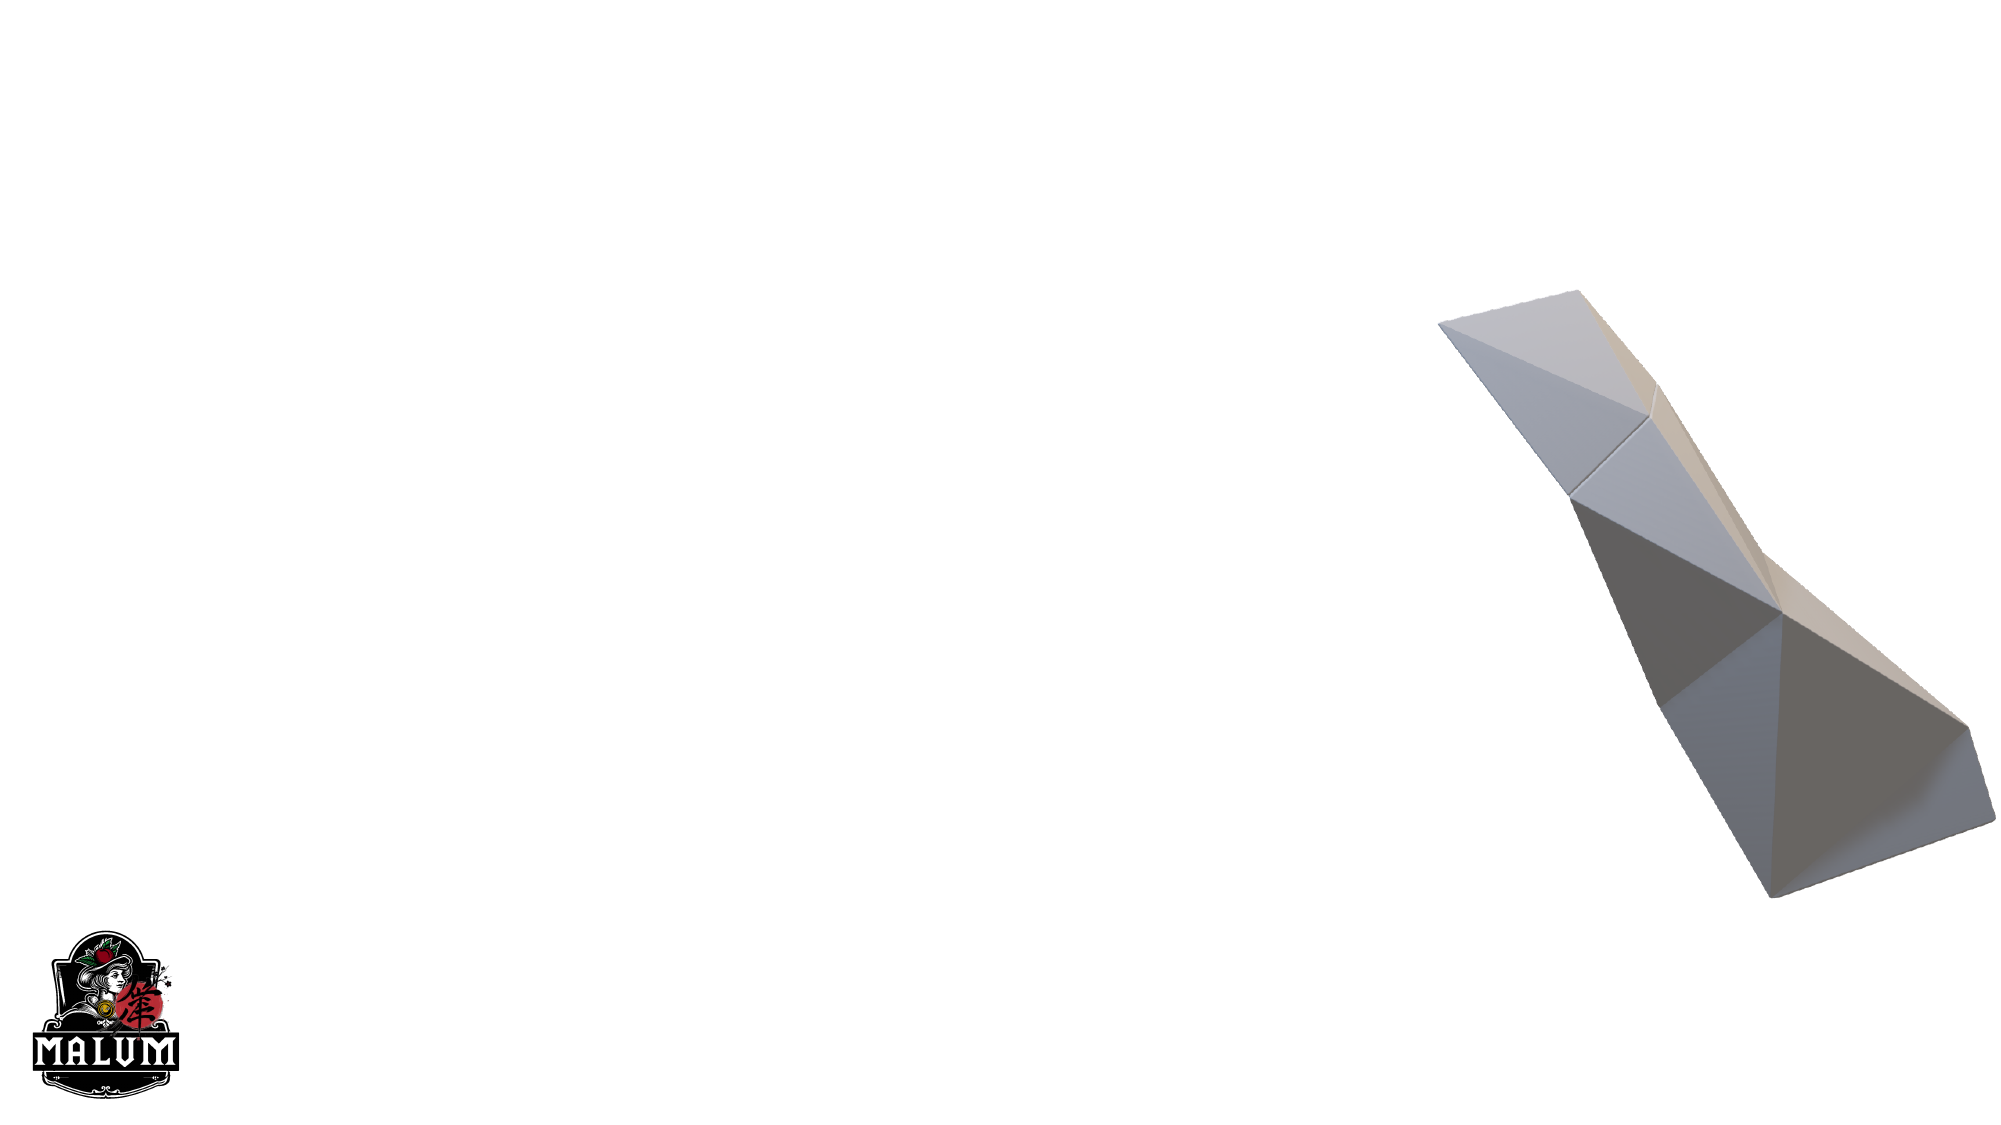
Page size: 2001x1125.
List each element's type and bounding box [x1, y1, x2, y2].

picture [17, 930, 194, 1100]
picture [1433, 220, 2000, 905]
